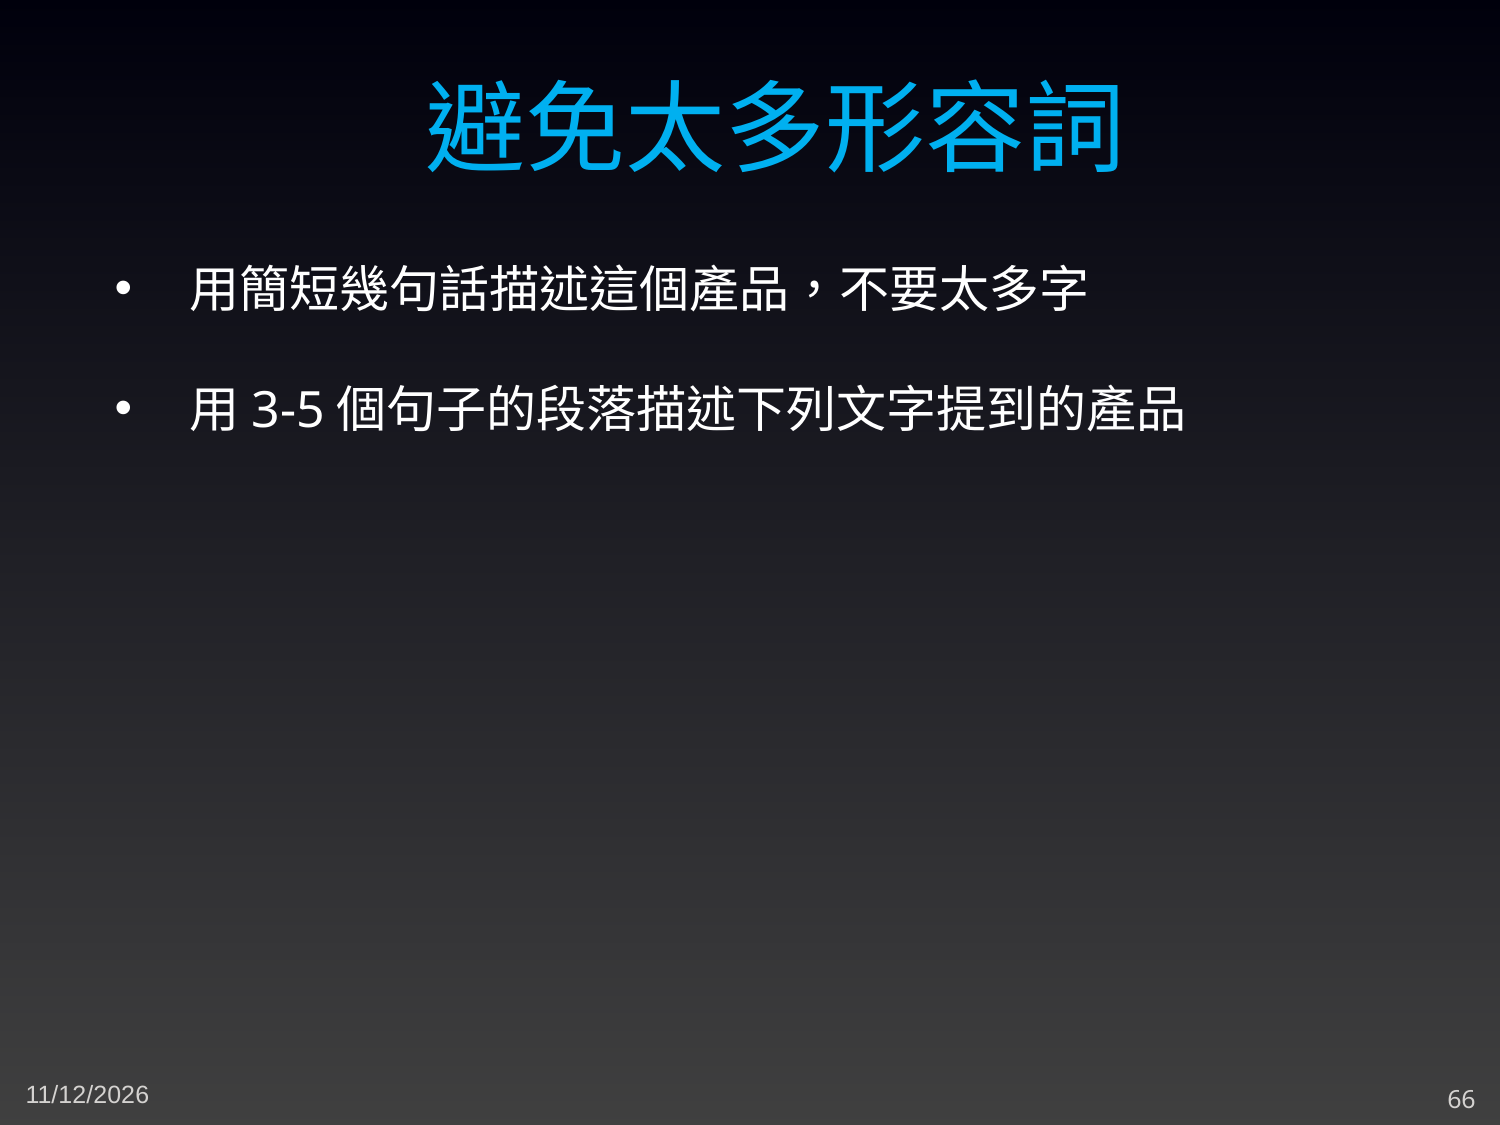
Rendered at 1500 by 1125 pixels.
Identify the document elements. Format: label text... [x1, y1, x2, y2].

slide_number 66 [1340, 1075, 1491, 1117]
text_box 避免太多形容詞 [410, 36, 1236, 200]
text_box 用簡短幾句話描述這個產品，不要太多字 用3-5個句子的段落描述下列文字提到的產品 [99, 249, 1450, 445]
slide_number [10, 1075, 411, 1117]
